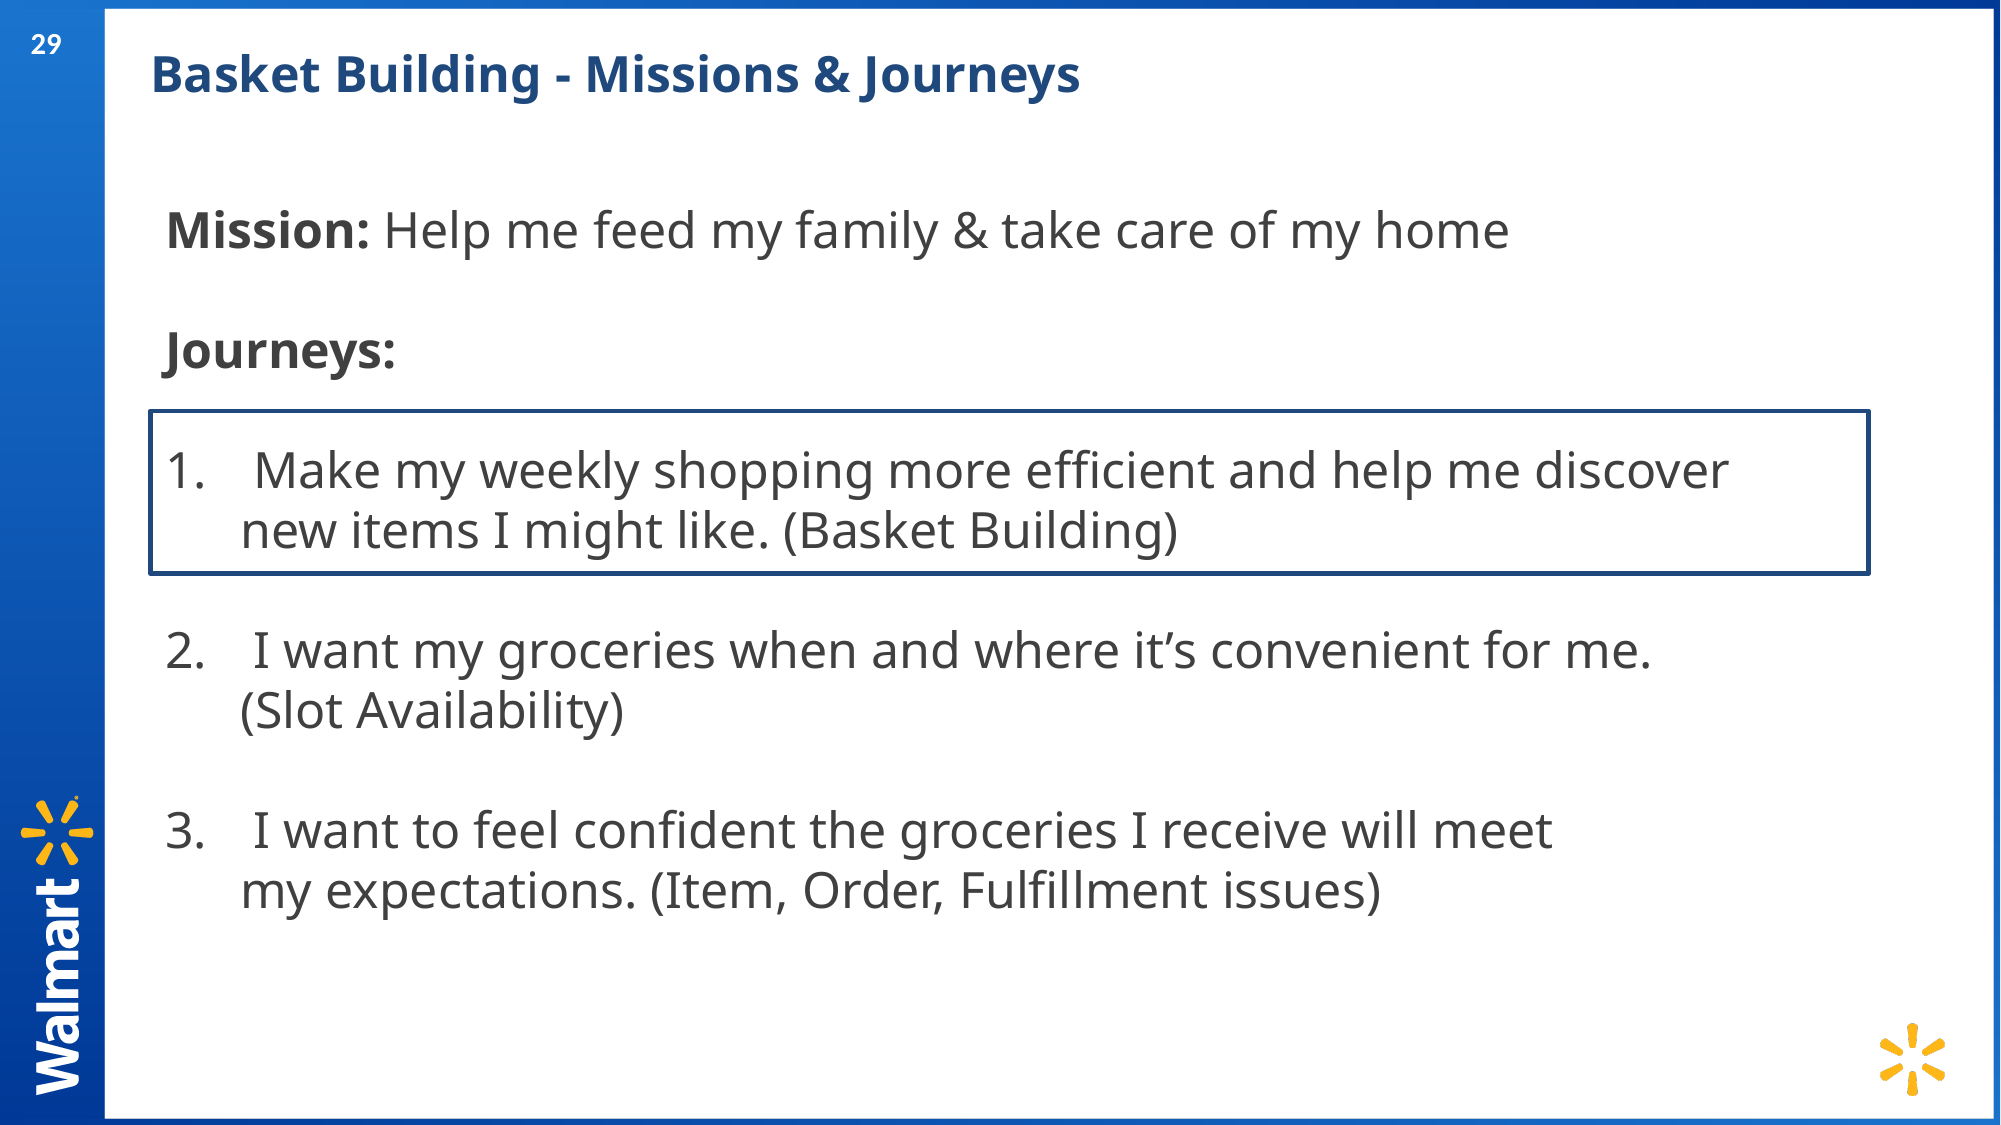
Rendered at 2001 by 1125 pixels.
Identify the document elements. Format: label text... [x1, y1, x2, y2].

text_box Basket Building - Missions & Journeys [150, 32, 1951, 121]
text_box [148, 409, 1871, 576]
text_box Mission: Help me feed my family & take care of my home ​ ​ Journeys:​ ​ Make my weekly shopping more efficient and help me discover new items I might like. (Basket Building)​ I want my groceries when and where it’s convenient for me. (Slot Availability)​ I want to feel confident the groceries I receive will meet my expectations. (Item, Order, Fulfillment issues) [150, 576, 1850, 927]
text_box Mission: Help me feed my family & take care of my home ​ ​ Journeys:​ ​ Make my weekly shopping more efficient and help me discover new items I might like. (Basket Building)​ I want my groceries when and where it’s convenient for me. (Slot Availability)​ I want to feel confident the groceries I receive will meet my expectations. (Item, Order, Fulfillment issues) [150, 191, 1850, 409]
picture [0, 0, 2001, 1125]
